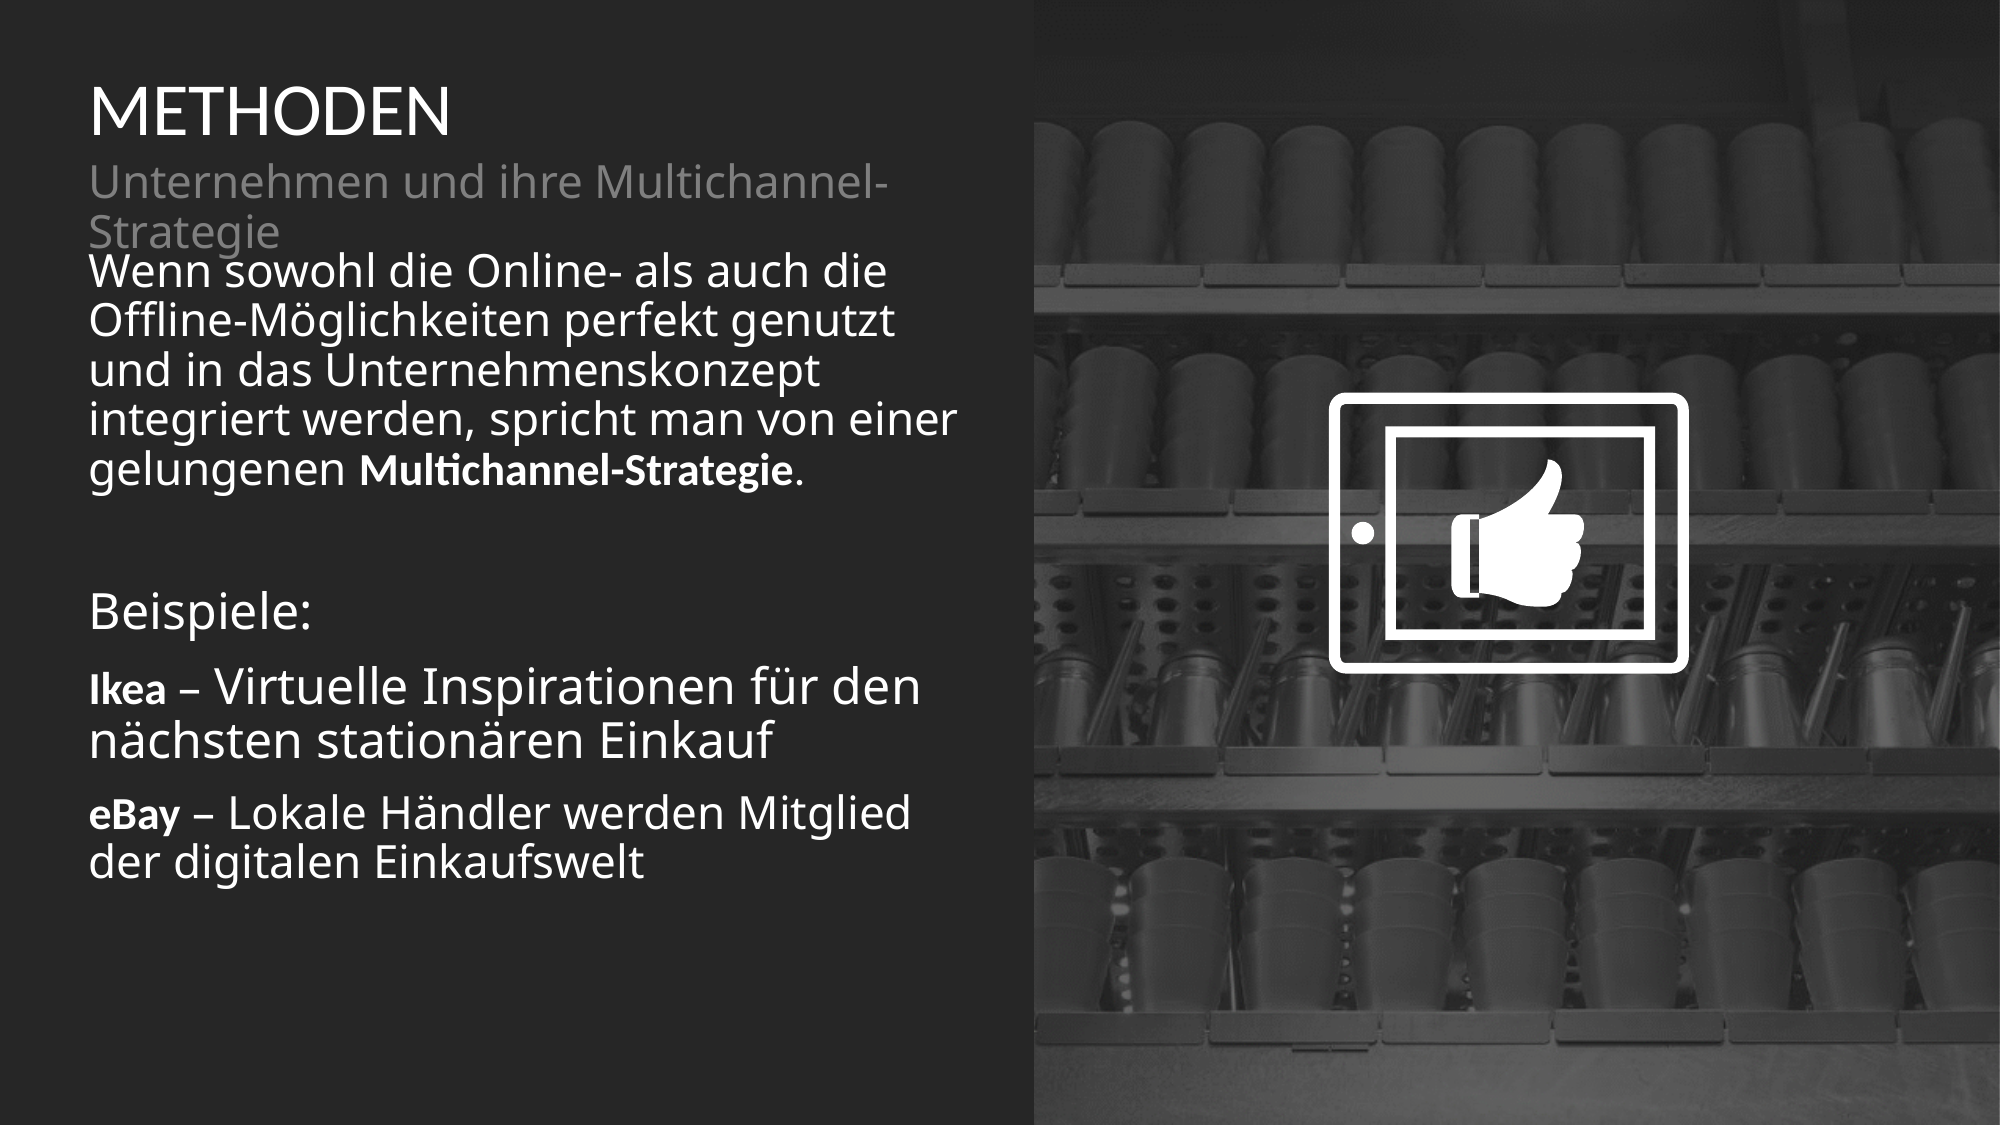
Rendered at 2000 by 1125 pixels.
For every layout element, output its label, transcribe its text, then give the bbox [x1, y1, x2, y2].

list Wenn sowohl die Online- als auch die Offline-Möglichkeiten perfekt genutzt und in das Unternehmenskonzept integriert werden, spricht man von einer gelungenen Multichannel-Strategie. Beispiele: Ikea – Virtuelle Inspirationen für den nächsten stationären Einkauf eBay – Lokale Händler werden Mitglied der digitalen Einkaufswelt [88, 248, 966, 954]
list Unternehmen und ihre Multichannel-Strategie [88, 159, 966, 248]
picture [1033, 0, 2000, 1125]
title METHODEN [88, 70, 966, 159]
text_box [1328, 392, 1690, 674]
